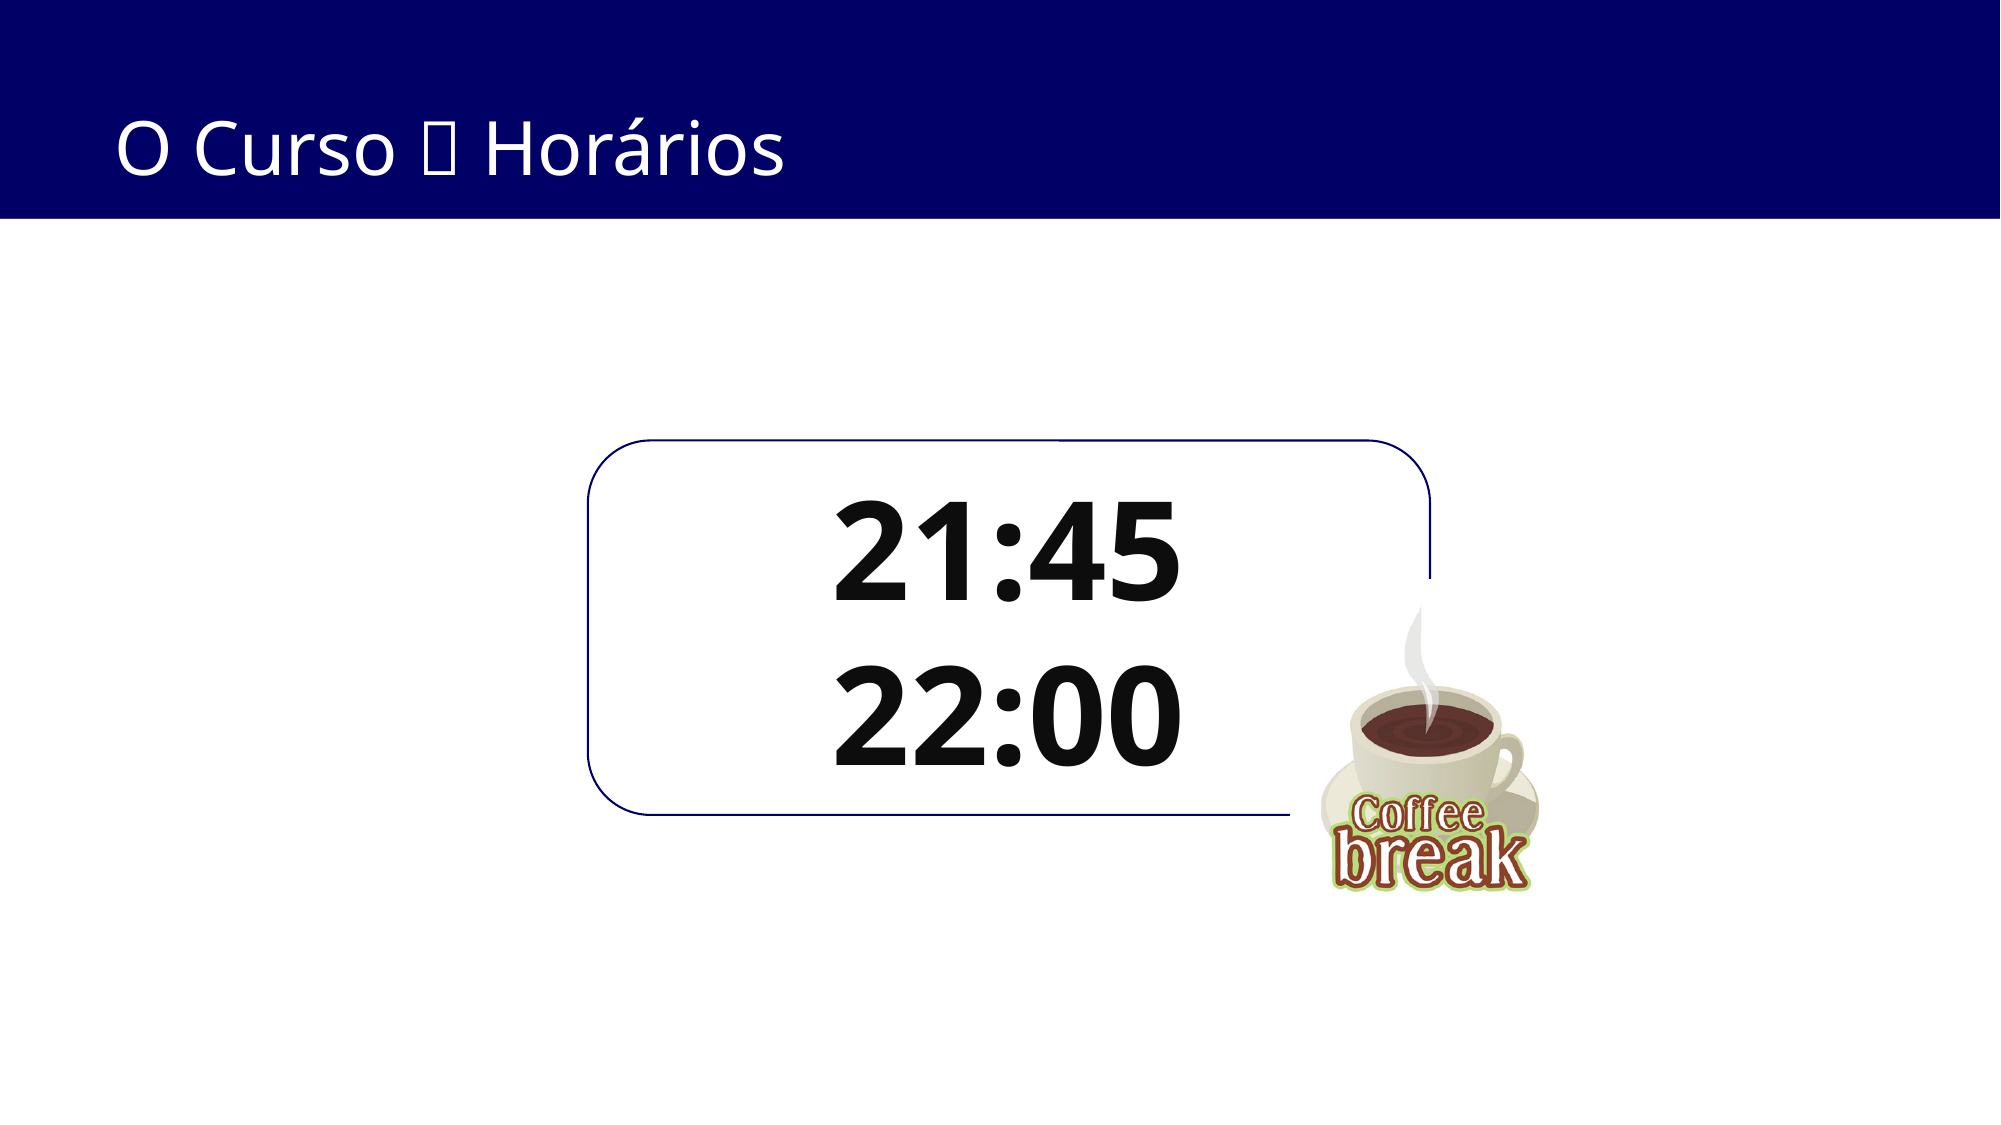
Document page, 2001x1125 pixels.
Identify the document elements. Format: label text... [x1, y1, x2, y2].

title O Curso  Horários [99, 0, 1863, 199]
picture [1290, 579, 1570, 919]
text_box 21:45 22:00 [586, 439, 1432, 816]
